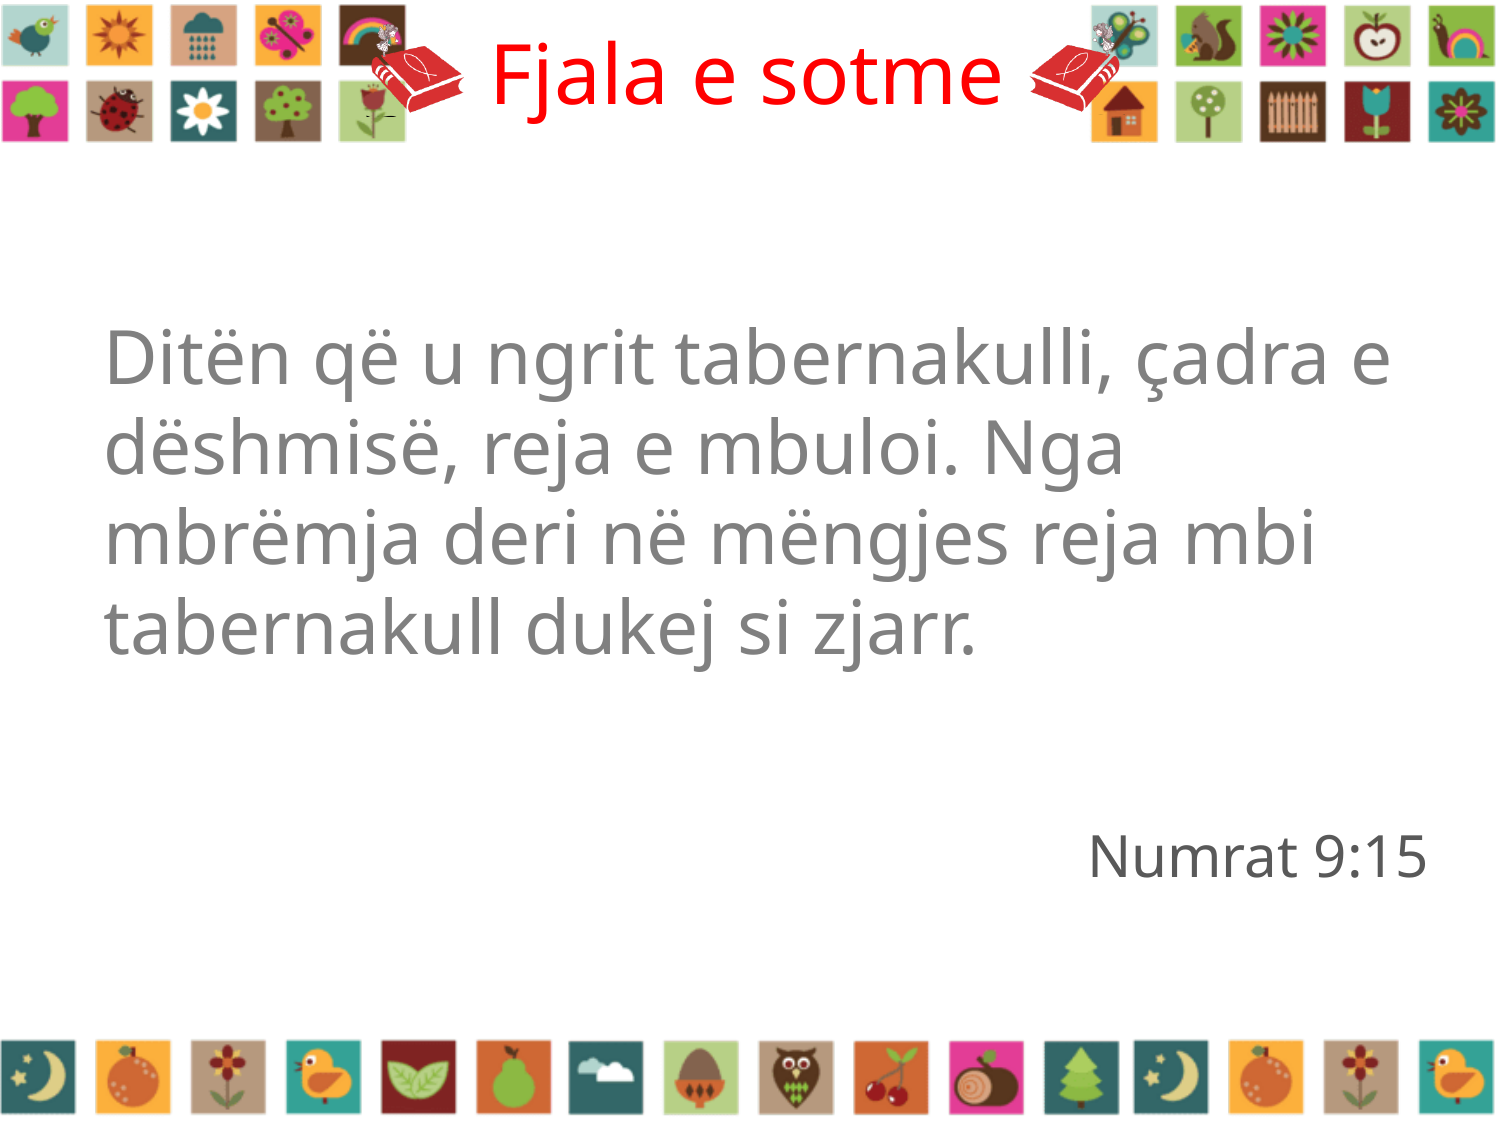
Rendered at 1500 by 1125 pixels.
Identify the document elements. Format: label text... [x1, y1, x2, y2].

text_box Numrat 9:15 [812, 811, 1444, 896]
picture [998, 3, 1500, 150]
text_box Fjala e sotme [425, 13, 1078, 129]
text_box Ditën që u ngrit tabernakulli, çadra e dëshmisë, reja e mbuloi. Nga mbrëmja deri në mëngjes reja mbi tabernakull dukej si zjarr. [88, 302, 1436, 678]
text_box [0, 1028, 1500, 1118]
picture [0, 3, 496, 150]
